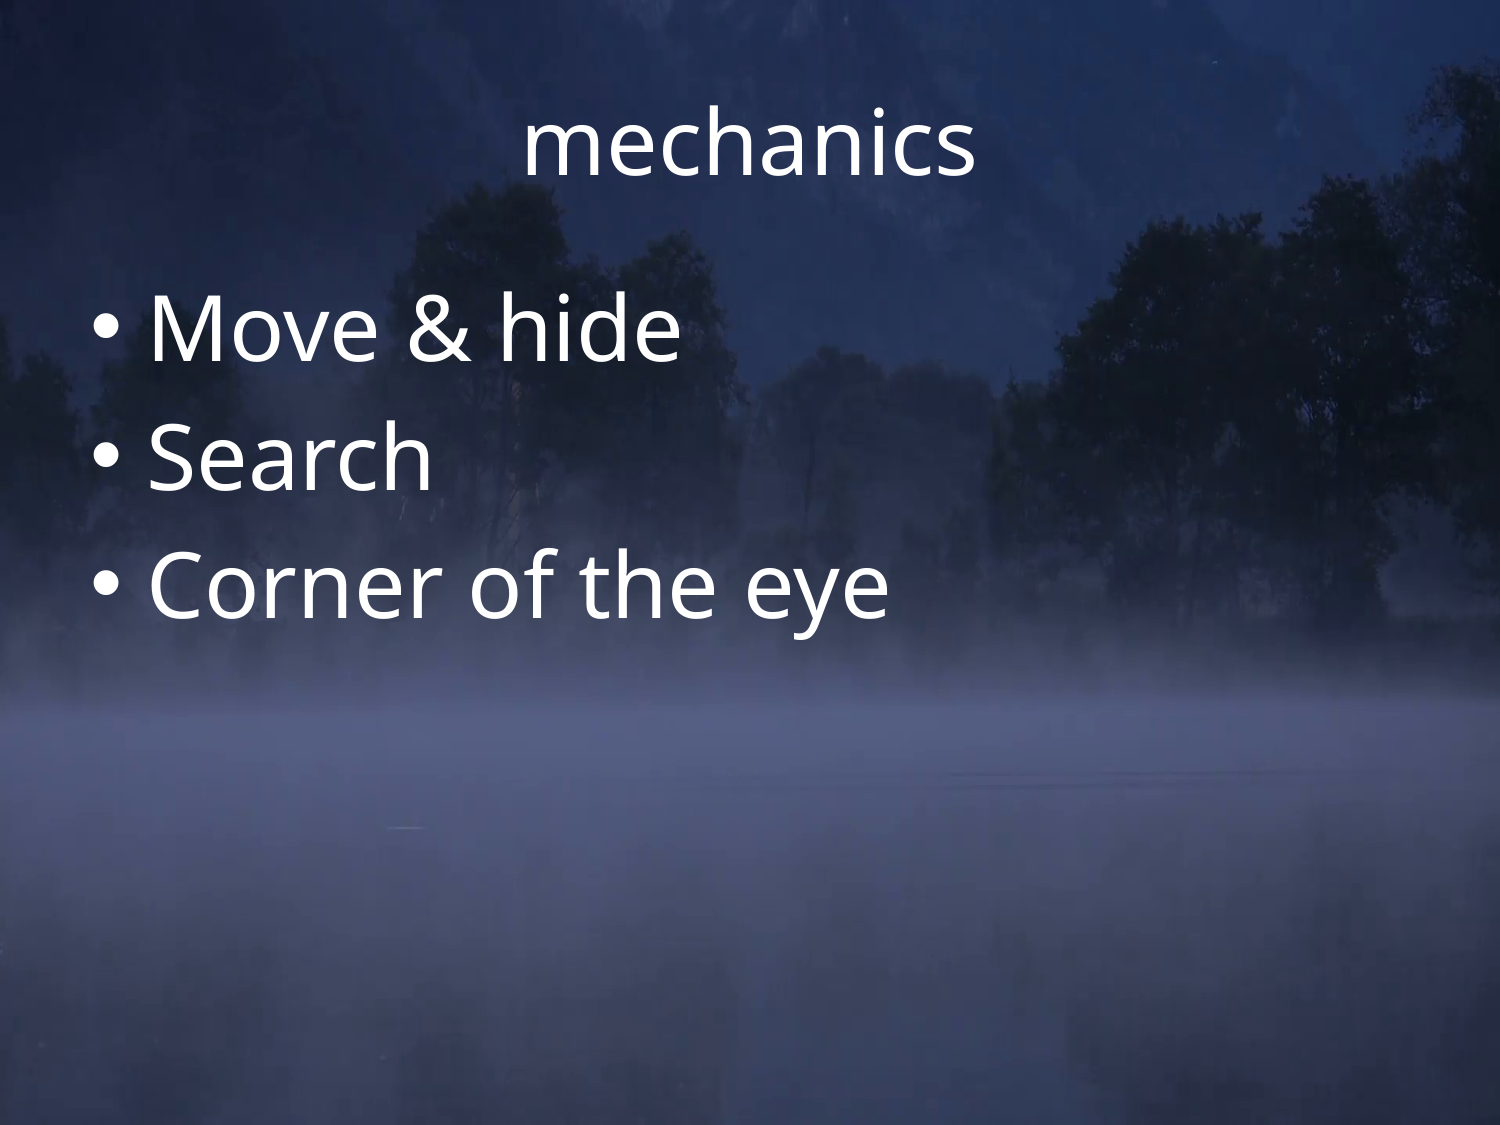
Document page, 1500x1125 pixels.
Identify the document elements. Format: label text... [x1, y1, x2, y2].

list Move & hide Search Corner of the eye [75, 262, 1425, 1005]
picture [0, 0, 1500, 1125]
title mechanics [75, 45, 1425, 233]
